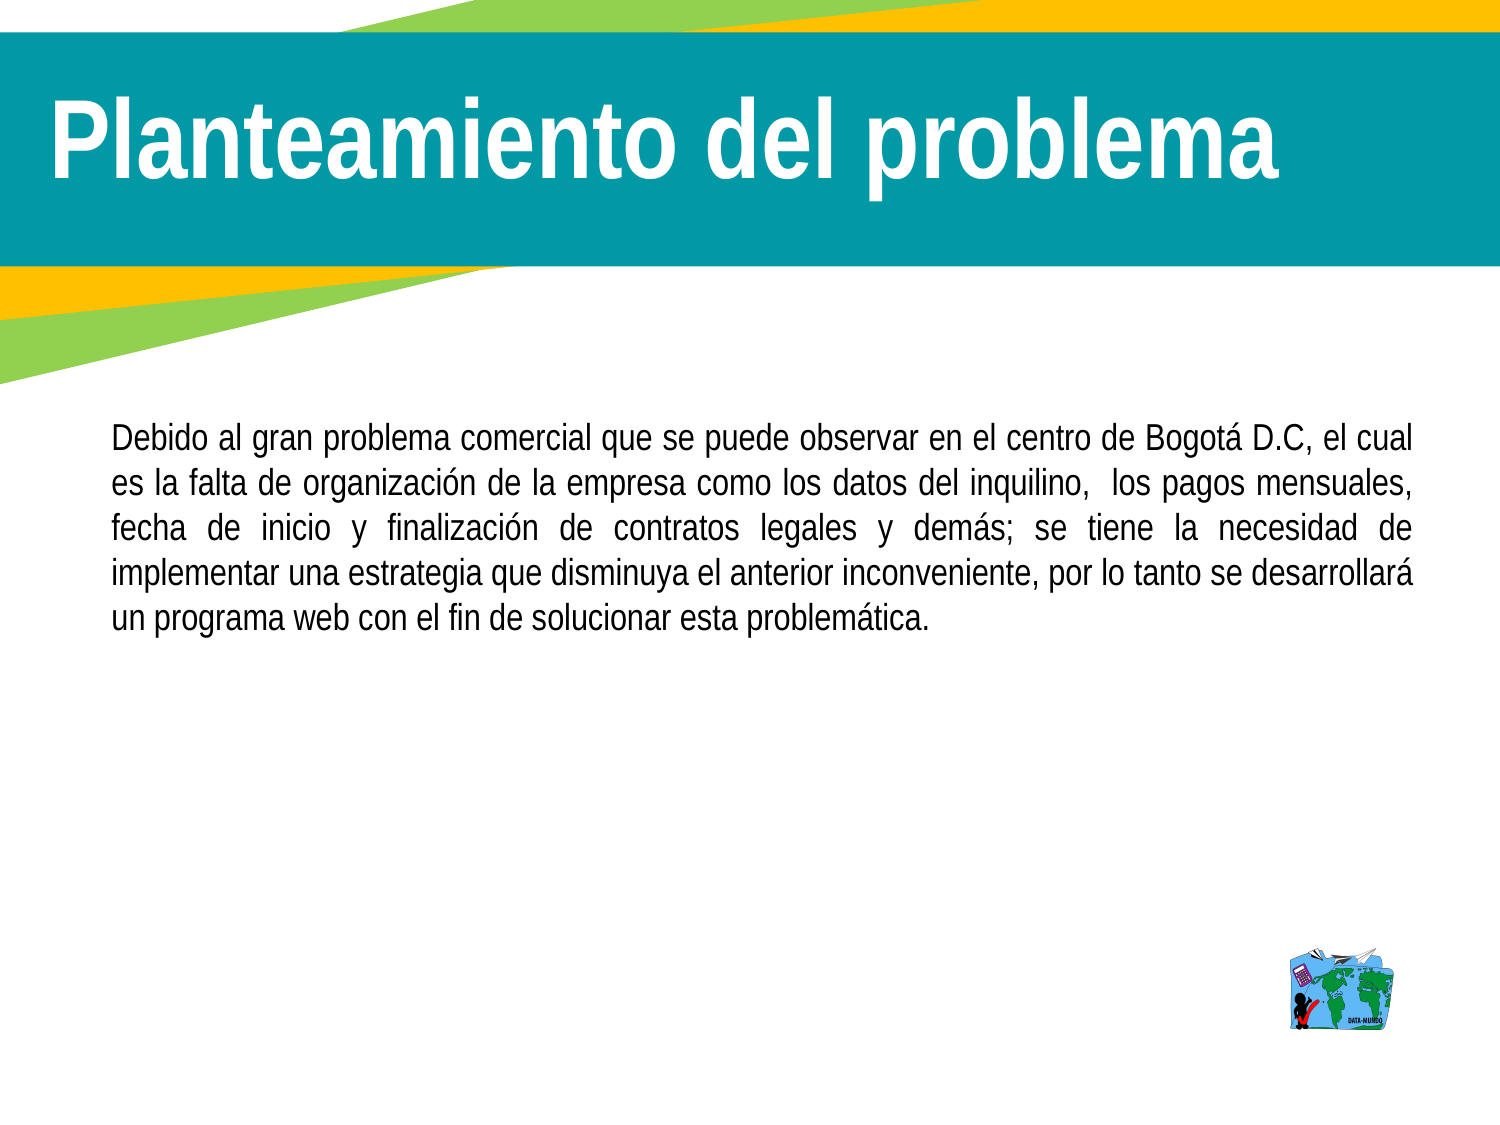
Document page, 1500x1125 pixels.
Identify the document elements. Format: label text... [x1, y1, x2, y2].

picture [1286, 947, 1396, 1037]
text_box Planteamiento del problema [34, 56, 1500, 210]
text_box Debido al gran problema comercial que se puede observar en el centro de Bogotá D.C, el cual es la falta de organización de la empresa como los datos del inquilino, los pagos mensuales, fecha de inicio y finalización de contratos legales y demás; se tiene la necesidad de implementar una estrategia que disminuya el anterior inconveniente, por lo tanto se desarrollará un programa web con el fin de solucionar esta problemática. [96, 405, 1429, 739]
